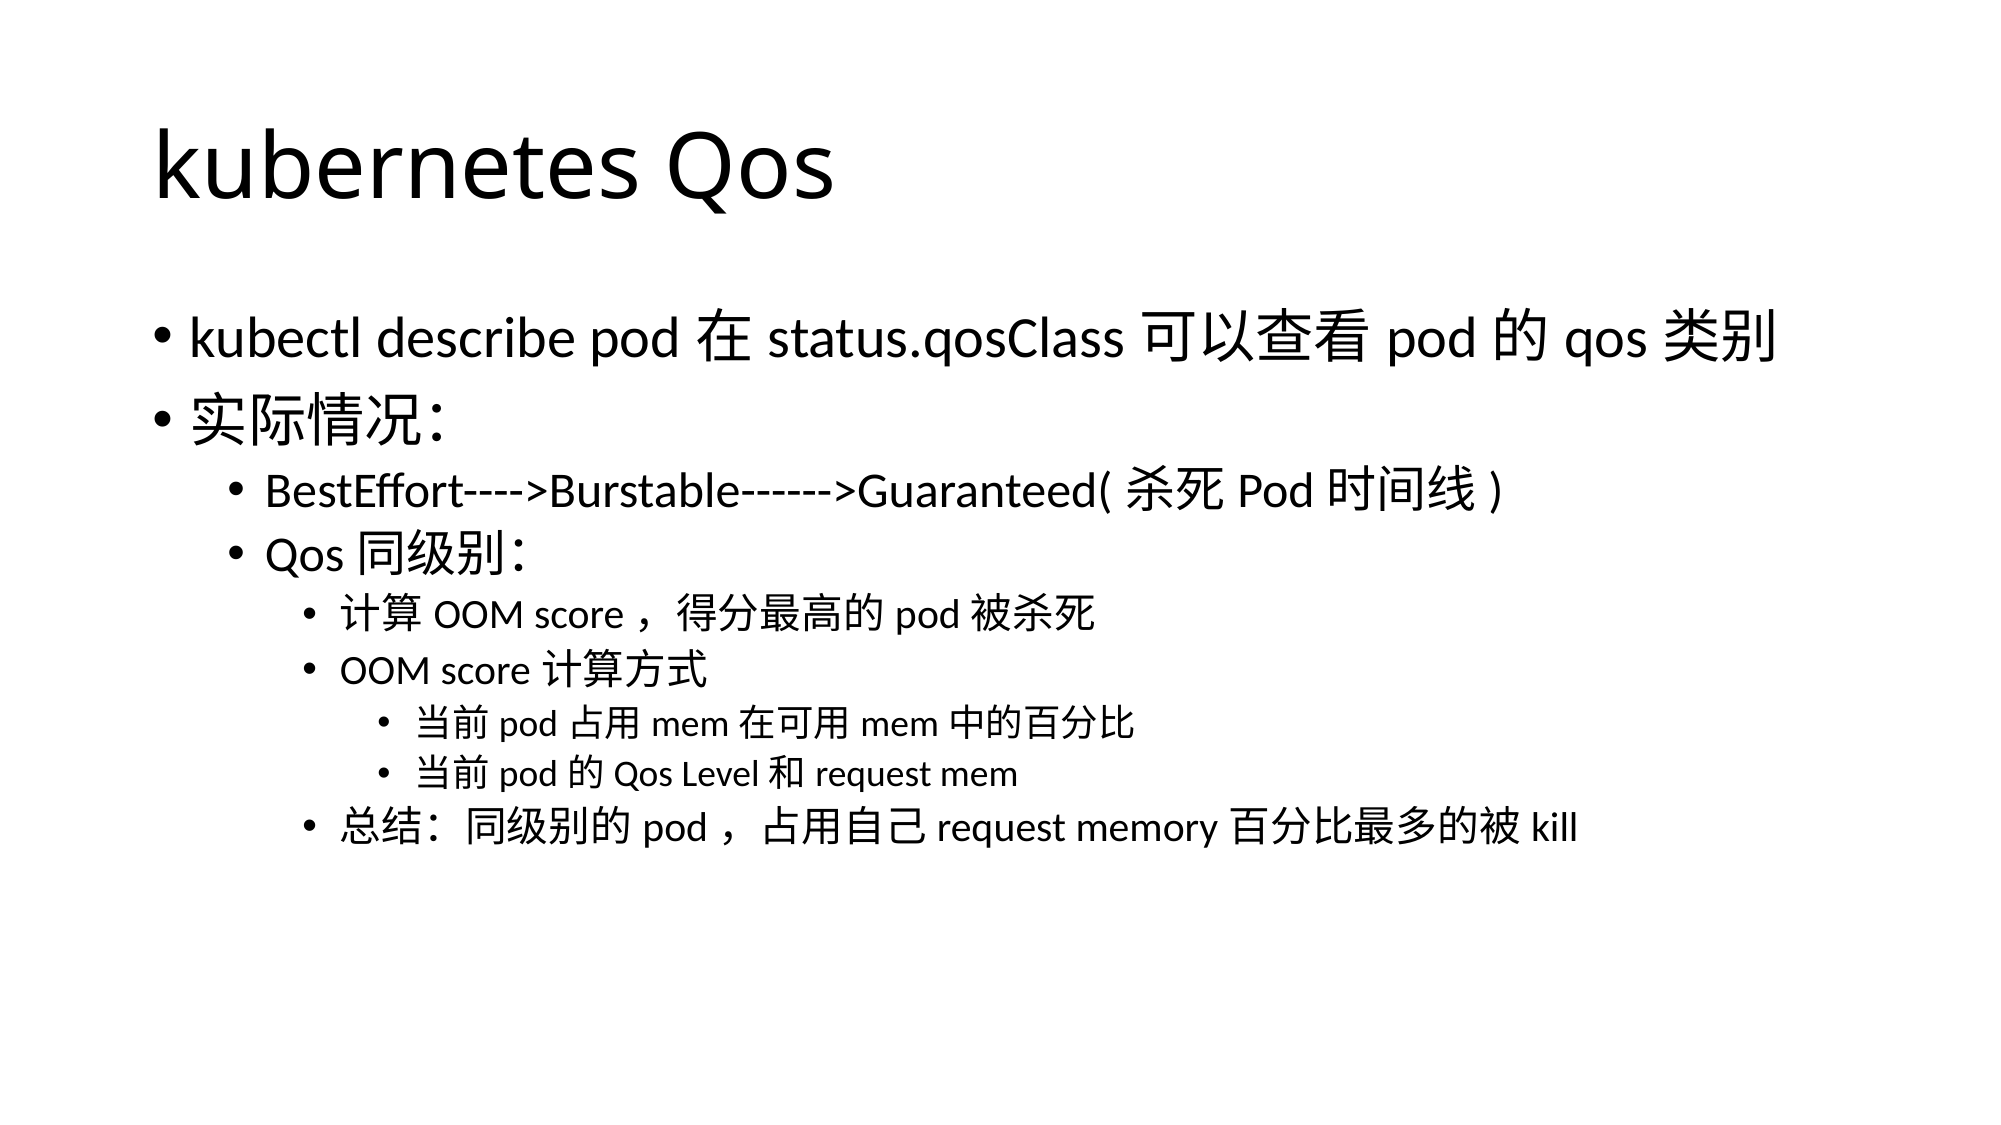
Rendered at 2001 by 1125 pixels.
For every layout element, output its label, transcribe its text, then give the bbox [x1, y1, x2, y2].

title kubernetes Qos [137, 59, 1863, 278]
list kubectl describe pod在status.qosClass可以查看pod的qos类别 实际情况： BestEffort---->Burstable------>Guaranteed(杀死Pod时间线) Qos同级别： 计算OOM score，得分最高的pod被杀死 OOM score计算方式 当前pod占用mem在可用mem中的百分比 当前pod的Qos Level和request mem 总结：同级别的pod，占用自己request memory百分比最多的被kill [137, 299, 1863, 1014]
